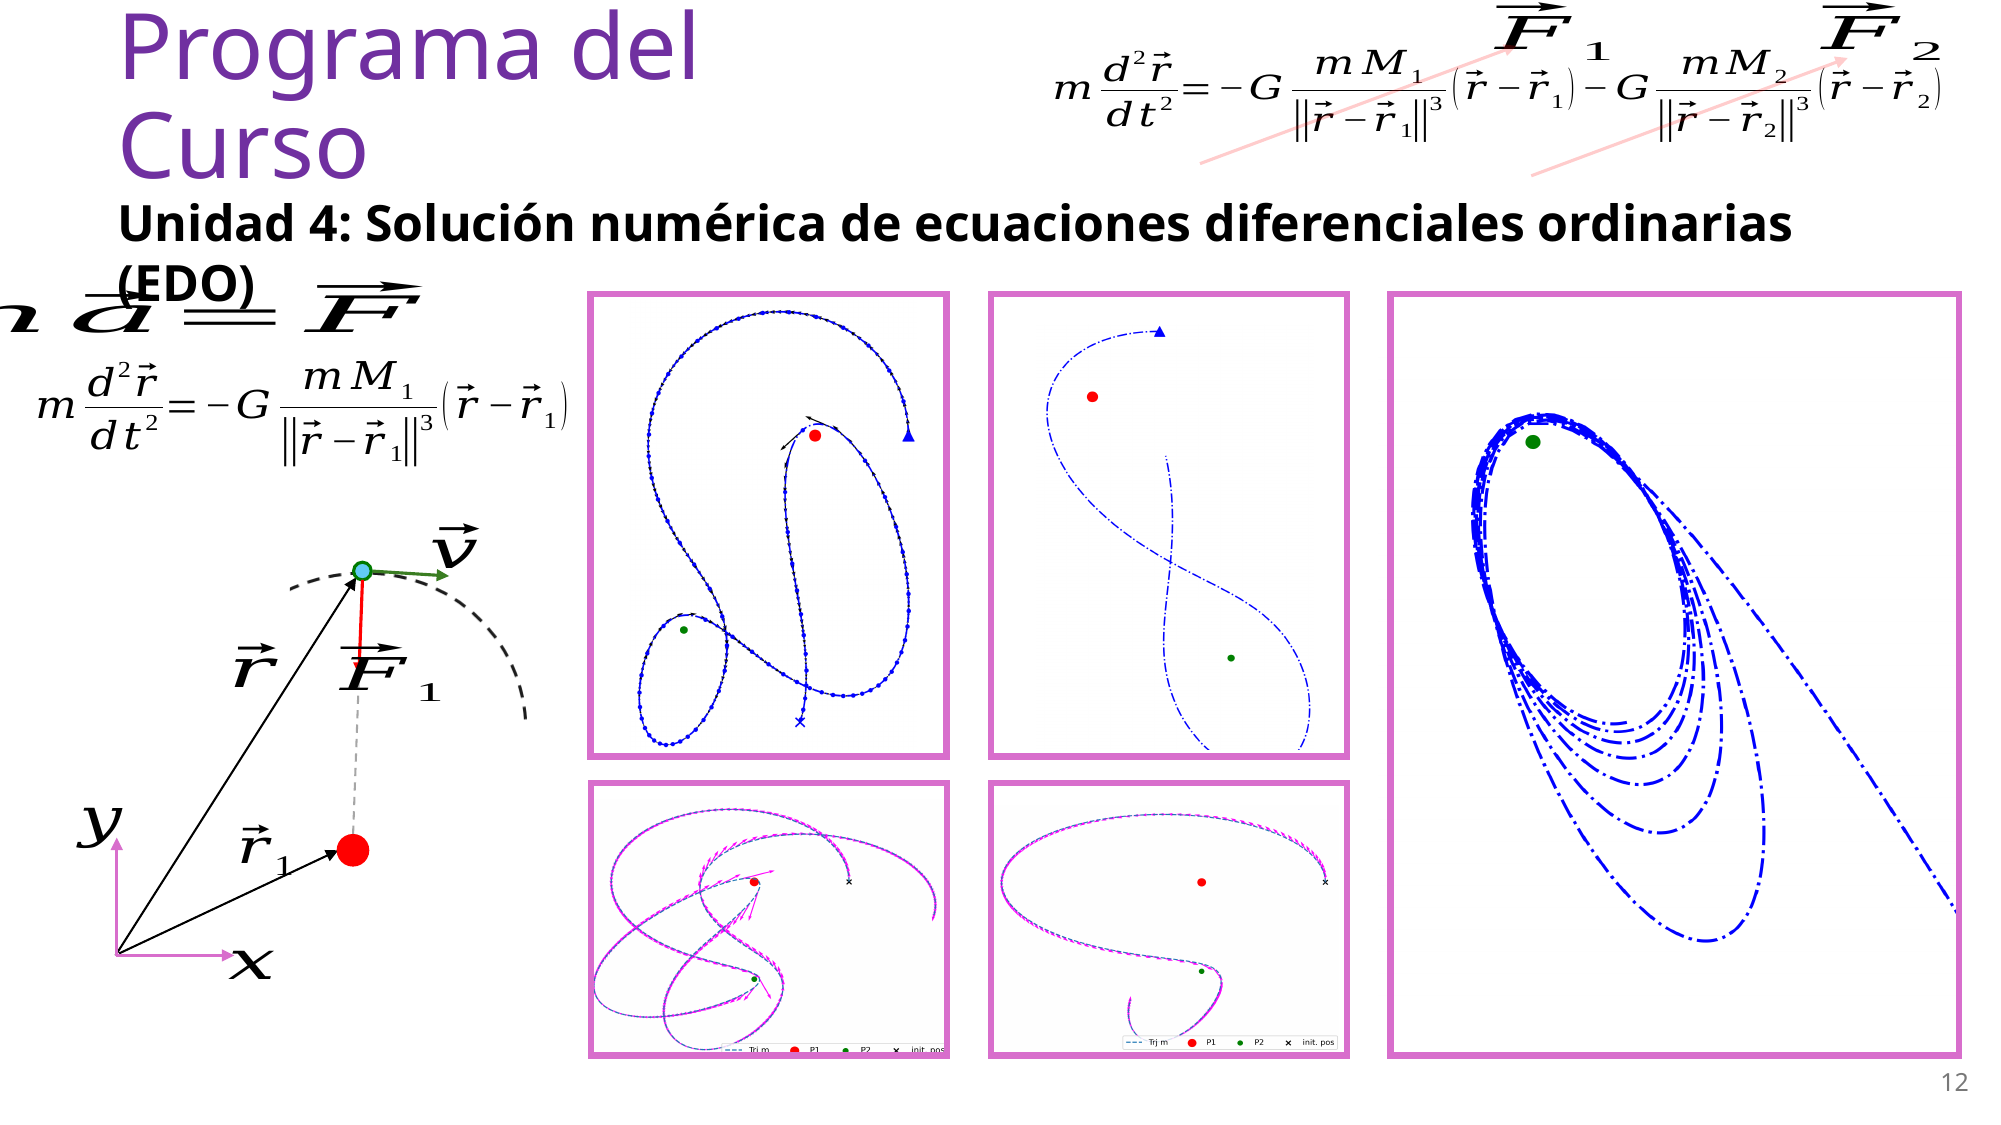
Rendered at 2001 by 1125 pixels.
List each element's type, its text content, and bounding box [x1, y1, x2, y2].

slide_number 11 [1534, 1053, 1984, 1113]
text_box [74, 520, 529, 993]
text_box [590, 293, 1960, 1057]
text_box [1199, 0, 1943, 177]
text_box Unidad 4: Solución numérica de ecuaciones diferenciales ordinarias (EDO) [102, 183, 1898, 319]
title Programa del Curso [102, 22, 958, 176]
